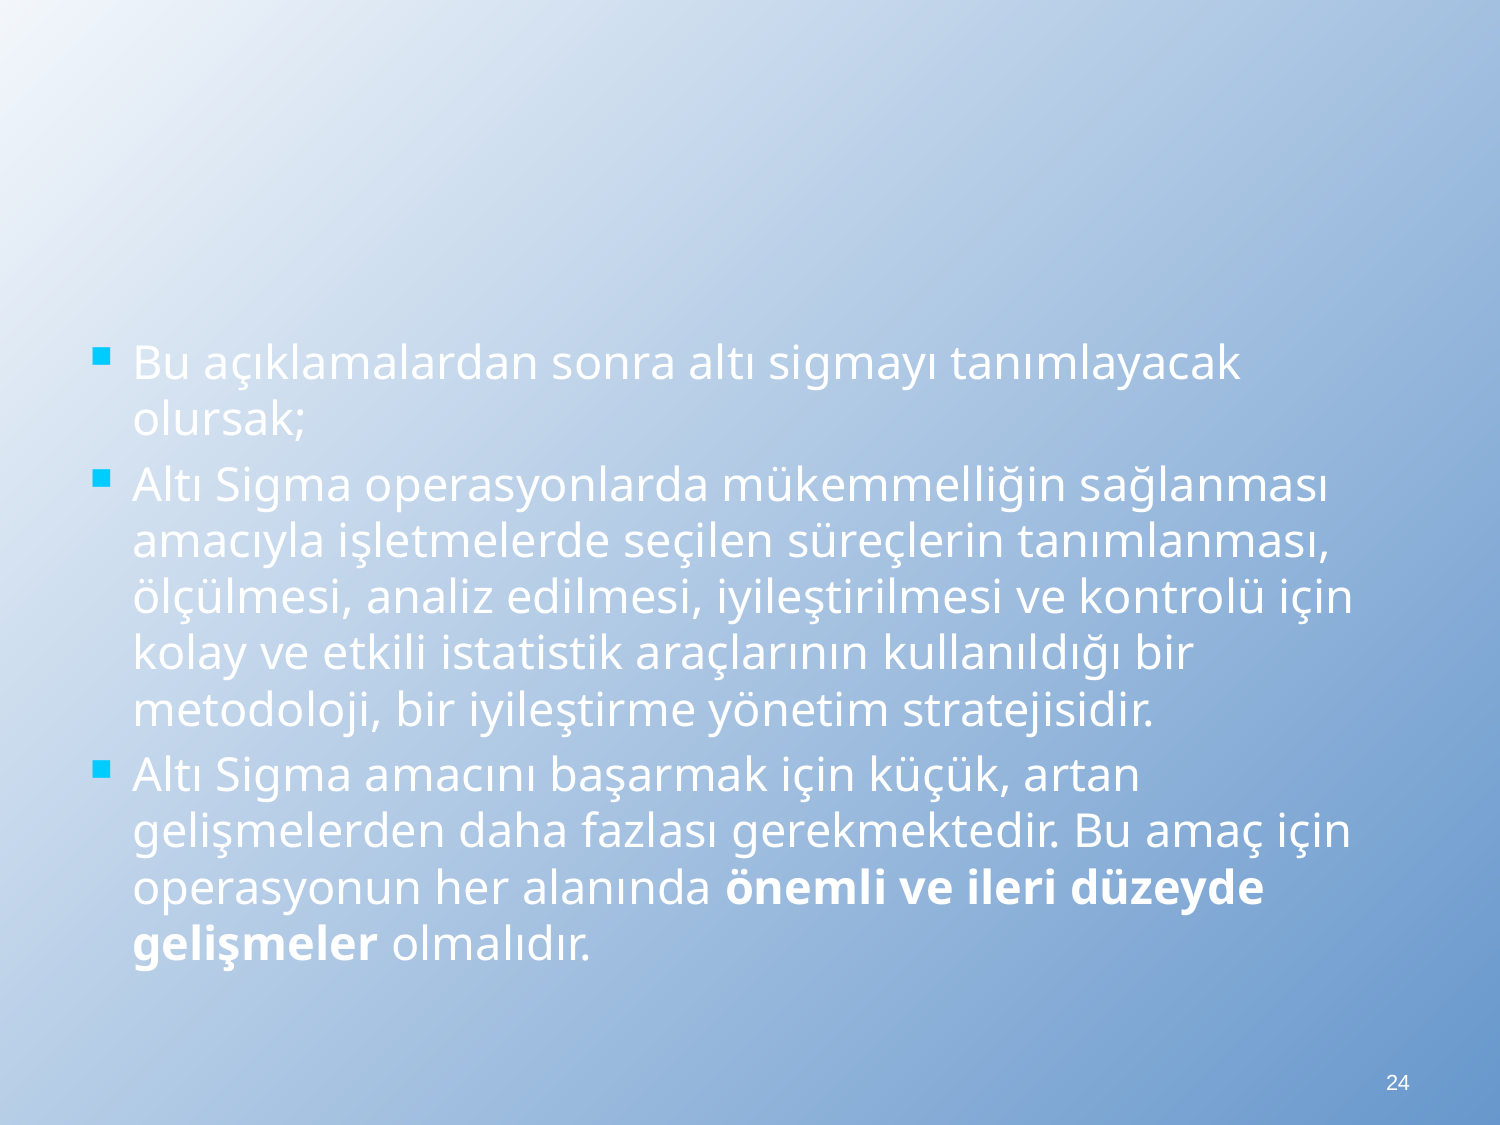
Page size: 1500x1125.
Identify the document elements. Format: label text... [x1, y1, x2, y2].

list Bu açıklamalardan sonra altı sigmayı tanımlayacak olursak; Altı Sigma operasyonlarda mükemmelliğin sağlanması amacıyla işletmelerde seçilen süreçlerin tanımlanması, ölçülmesi, analiz edilmesi, iyileştirilmesi ve kontrolü için kolay ve etkili istatistik araçlarının kullanıldığı bir metodoloji, bir iyileştirme yönetim stratejisidir. Altı Sigma amacını başarmak için küçük, artan gelişmelerden daha fazlası gerekmektedir. Bu amaç için operasyonun her alanında önemli ve ileri düzeyde gelişmeler olmalıdır. [74, 324, 1426, 1001]
slide_number 24 [1074, 1024, 1426, 1103]
